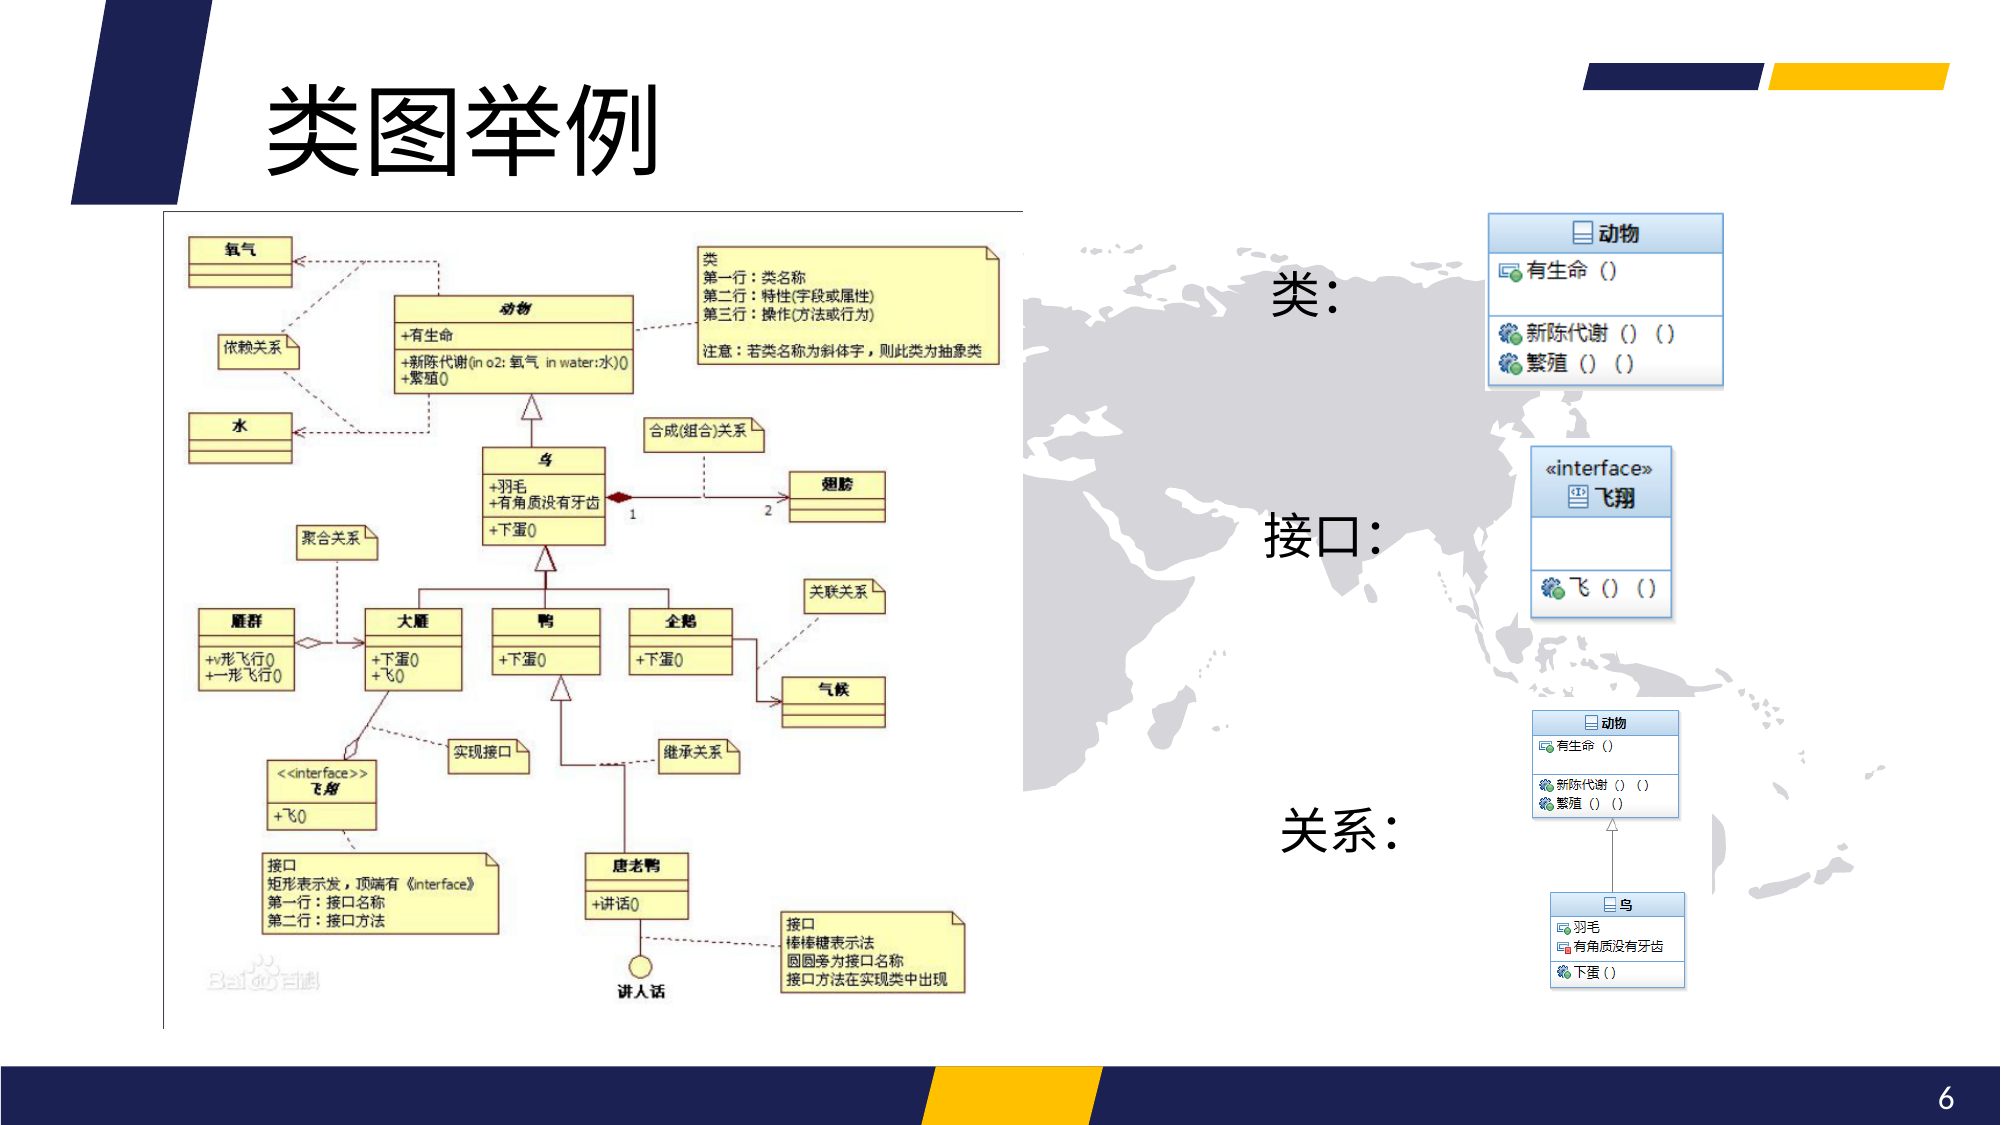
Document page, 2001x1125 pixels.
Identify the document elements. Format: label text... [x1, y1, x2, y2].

text_box [0, 1064, 935, 1125]
picture [1518, 438, 1685, 628]
picture [1520, 697, 1712, 1004]
picture [1485, 210, 1724, 391]
text_box [68, 0, 215, 207]
picture [163, 211, 1024, 1029]
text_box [1028, 231, 1886, 921]
text_box [1091, 1064, 2000, 1125]
slide_number 6 [1503, 1065, 1970, 1125]
text_box [919, 1064, 1106, 1125]
text_box 类图举例 [244, 58, 2000, 199]
